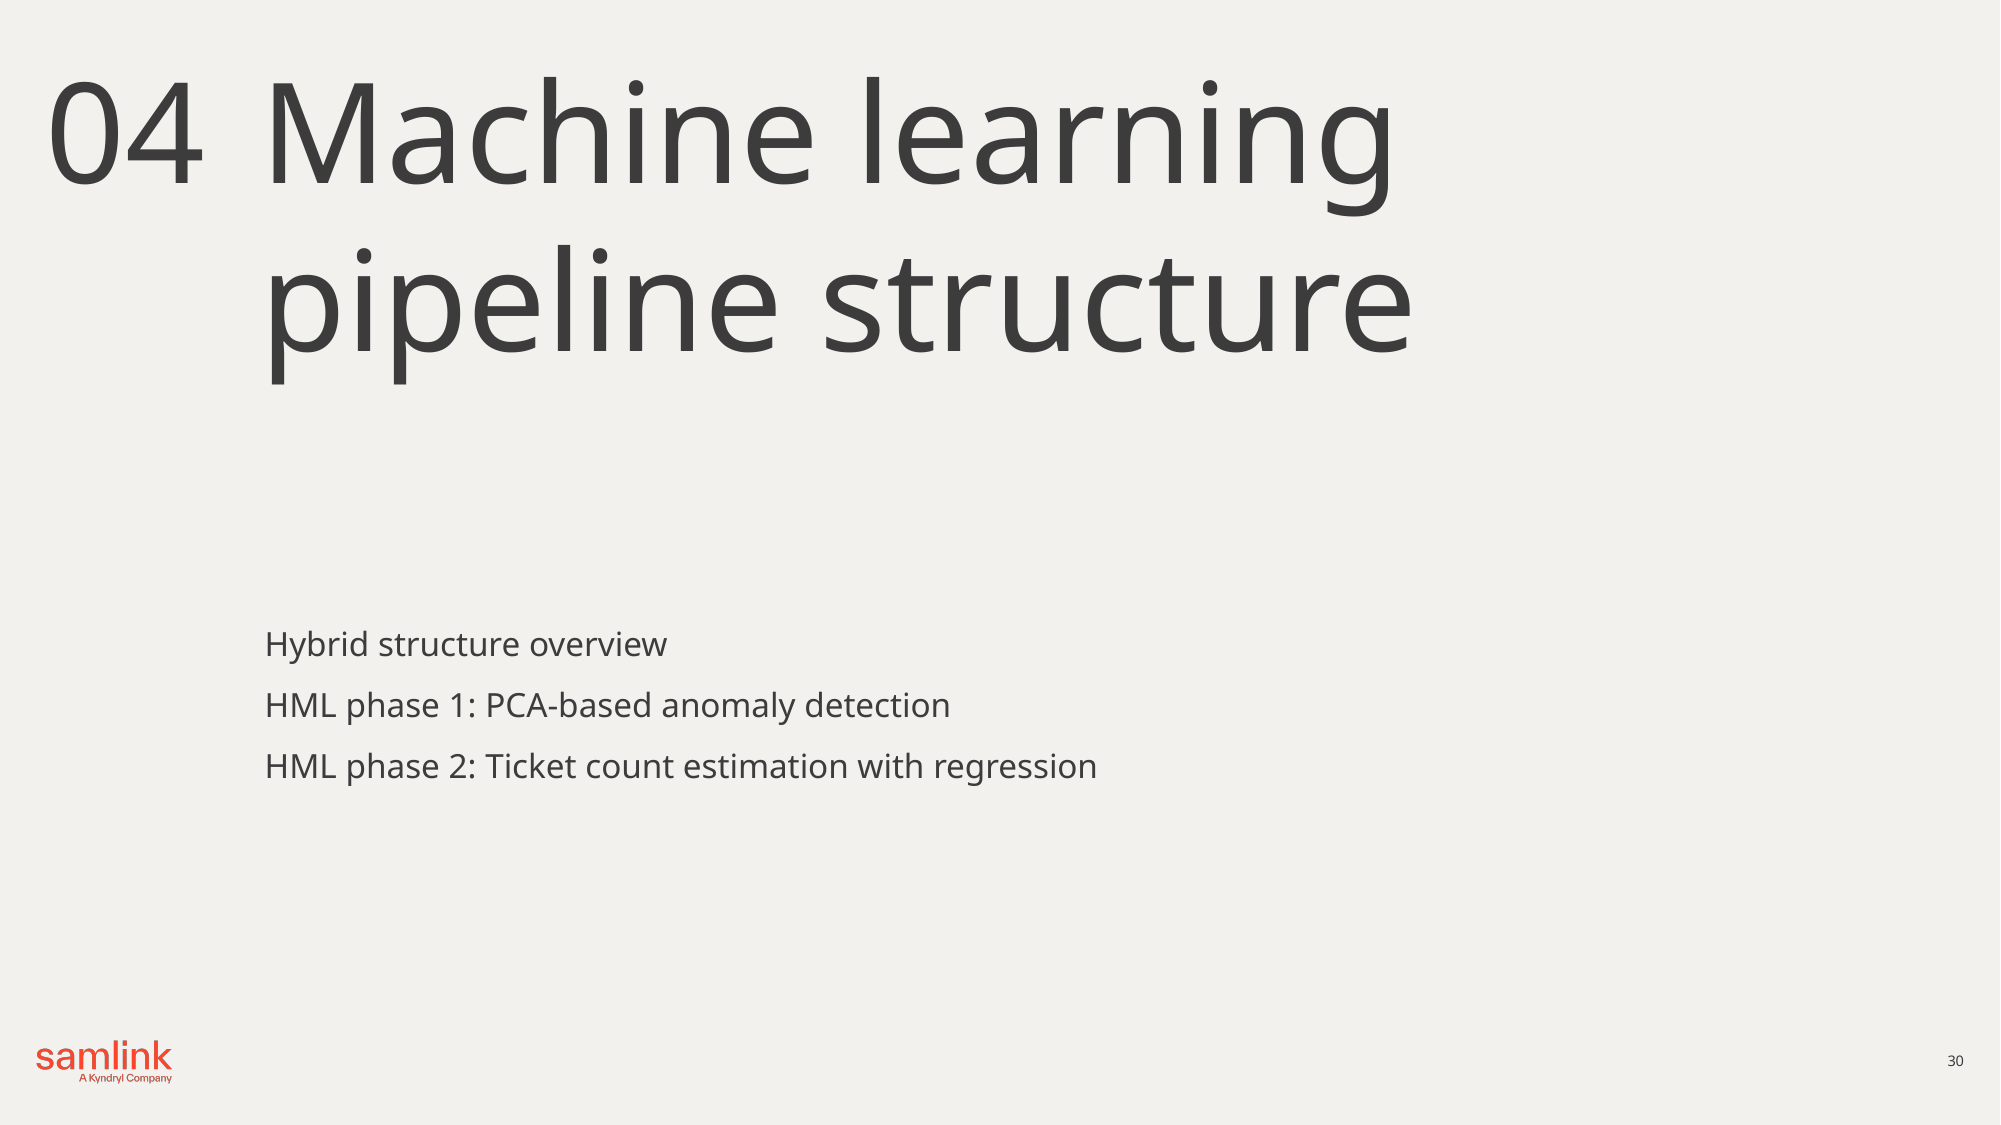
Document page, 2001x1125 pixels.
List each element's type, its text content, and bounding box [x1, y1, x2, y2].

text_box Hybrid structure overview HML phase 1: PCA-based anomaly detection HML phase 2: Ticket count estimation with regression [249, 616, 1750, 966]
text_box Machine learning pipeline structure [245, 36, 1750, 509]
picture [16, 1020, 192, 1102]
text_box 04 [31, 36, 232, 243]
slide_number 30 [1921, 1036, 1964, 1072]
